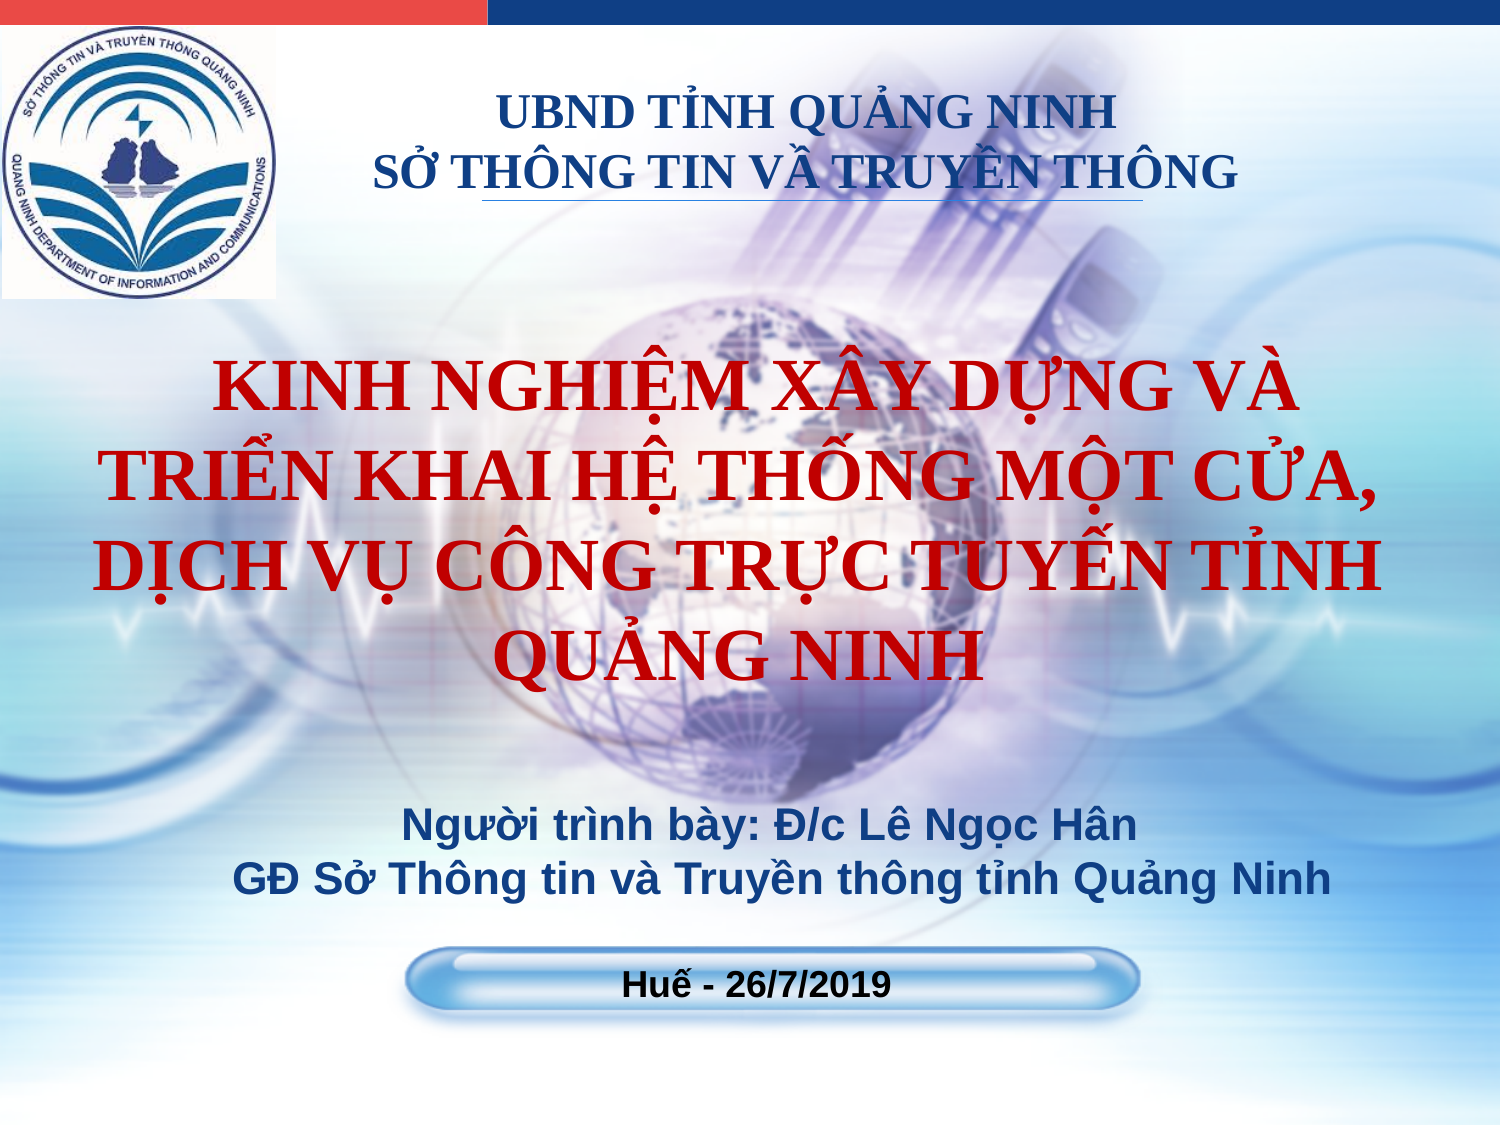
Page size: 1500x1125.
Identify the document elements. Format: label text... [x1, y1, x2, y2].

text_box KINH NGHIỆM XÂY DỰNG VÀ TRIỂN KHAI HỆ THỐNG MỘT CỬA, DỊCH VỤ CÔNG TRỰC TUYẾN TỈNH QUẢNG NINH [41, 328, 1436, 793]
picture [0, 25, 1500, 1125]
title Người trình bày: Đ/c Lê Ngọc Hân GĐ Sở Thông tin và Truyền thông tỉnh Quảng Ninh [177, 795, 1376, 903]
text_box UBND TỈNH QUẢNG NINH SỞ THÔNG TIN VẦ TRUYỀN THÔNG [276, 57, 1400, 219]
subtitle Huế - 26/7/2019 [362, 952, 1151, 1015]
